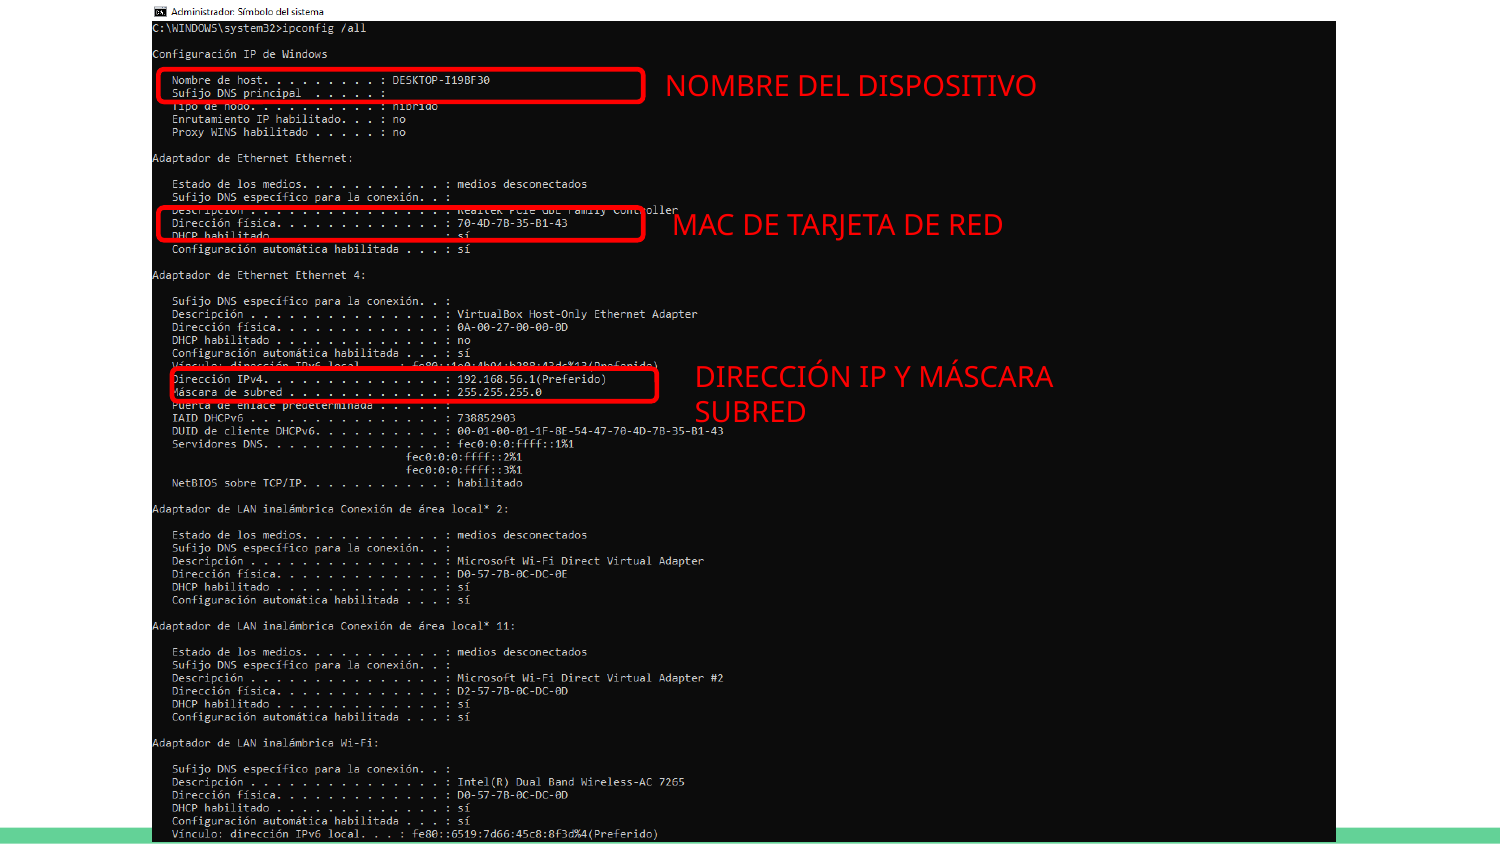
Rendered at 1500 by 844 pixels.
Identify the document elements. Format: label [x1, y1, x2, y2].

picture [151, 2, 1336, 842]
